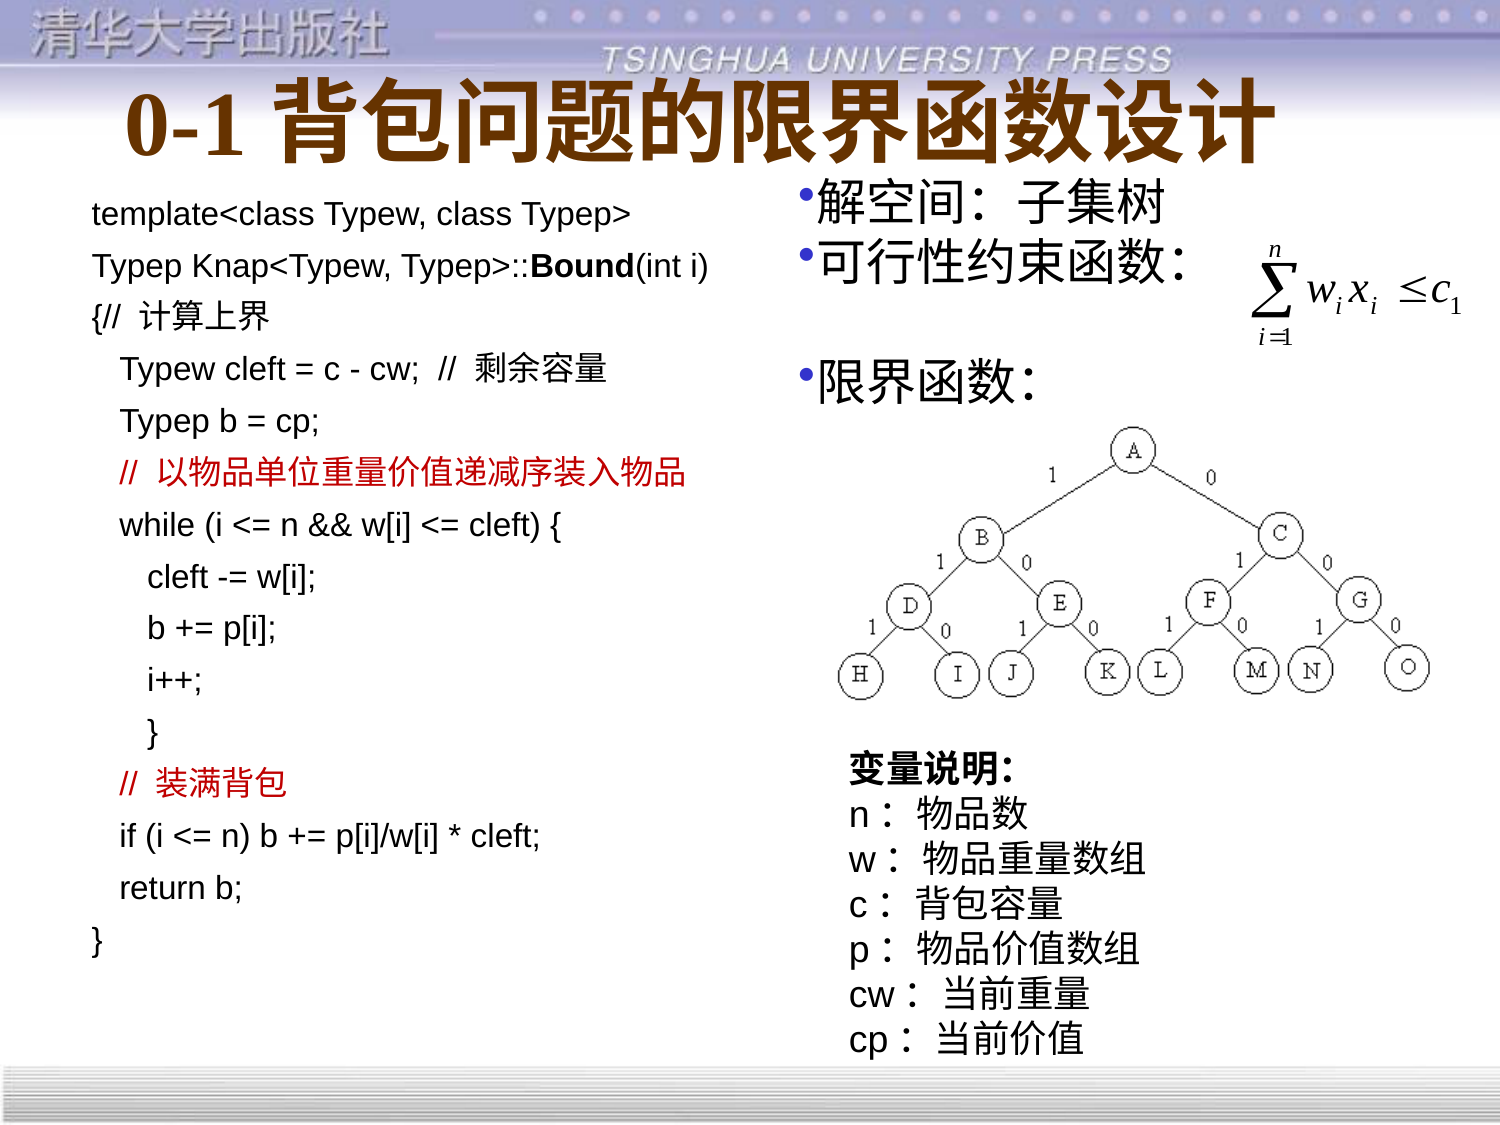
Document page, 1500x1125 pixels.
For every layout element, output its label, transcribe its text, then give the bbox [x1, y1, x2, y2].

picture [0, 0, 1500, 1125]
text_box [1244, 228, 1470, 356]
text_box template<class Typew, class Typep> Typep Knap<Typew, Typep>::Bound(int i) {// 计算上界 Typew cleft = c - cw; // 剩余容量 Typep b = cp; // 以物品单位重量价值递减序装入物品 while (i <= n && w[i] <= cleft) { cleft -= w[i]; b += p[i]; i++; } // 装满背包 if (i <= n) b += p[i]/w[i] * cleft; return b; } [76, 172, 1002, 966]
text_box 解空间：子集树 可行性约束函数： 限界函数： [784, 163, 1500, 418]
text_box 变量说明： n：物品数 w：物品重量数组 c：背包容量 p：物品价值数组 cw：当前重量 cp：当前价值 [834, 737, 1224, 1067]
title 0-1背包问题的限界函数设计 [25, 77, 1379, 161]
text_box [100, 0, 1376, 132]
